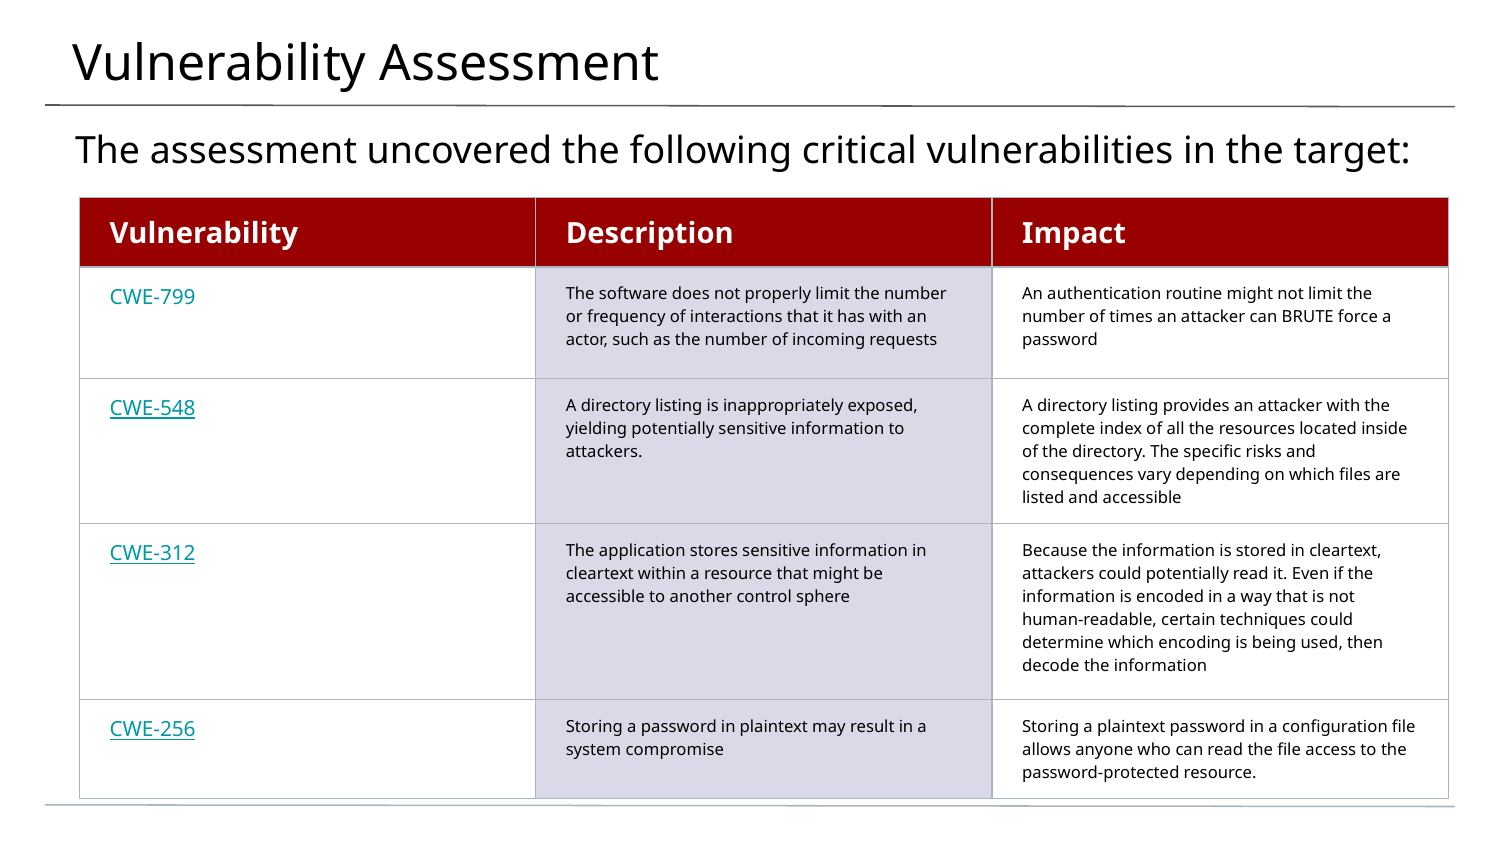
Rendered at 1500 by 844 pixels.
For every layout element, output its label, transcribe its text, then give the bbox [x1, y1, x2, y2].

table_cell Because the information is stored in cleartext, attackers could potentially read it. Even if the information is encoded in a way that is not human-readable, certain techniques could determine which encoding is being used, then decode the information [993, 524, 1448, 699]
table_cell A directory listing is inappropriately exposed, yielding potentially sensitive information to attackers. [536, 379, 991, 523]
table_cell The software does not properly limit the number or frequency of interactions that it has with an actor, such as the number of incoming requests [536, 268, 991, 378]
table_cell CWE-256 [80, 700, 535, 798]
table_header Impact [993, 198, 1448, 266]
title Vulnerability Assessment [0, 0, 1500, 88]
table_cell A directory listing provides an attacker with the complete index of all the resources located inside of the directory. The specific risks and consequences vary depending on which files are listed and accessible [993, 379, 1448, 523]
table_cell Storing a plaintext password in a configuration file allows anyone who can read the file access to the password-protected resource. [993, 700, 1448, 798]
table_cell The application stores sensitive information in cleartext within a resource that might be accessible to another control sphere [536, 524, 991, 699]
subtitle The assessment uncovered the following critical vulnerabilities in the target: [0, 110, 1500, 171]
table_cell An authentication routine might not limit the number of times an attacker can BRUTE force a password [993, 268, 1448, 378]
table_cell CWE-799 [80, 268, 535, 378]
table_cell CWE-312 [80, 524, 535, 699]
table_cell CWE-548 [80, 379, 535, 523]
table_header Description [536, 198, 991, 266]
table_header Vulnerability [80, 198, 535, 266]
table_cell Storing a password in plaintext may result in a system compromise [536, 700, 991, 798]
